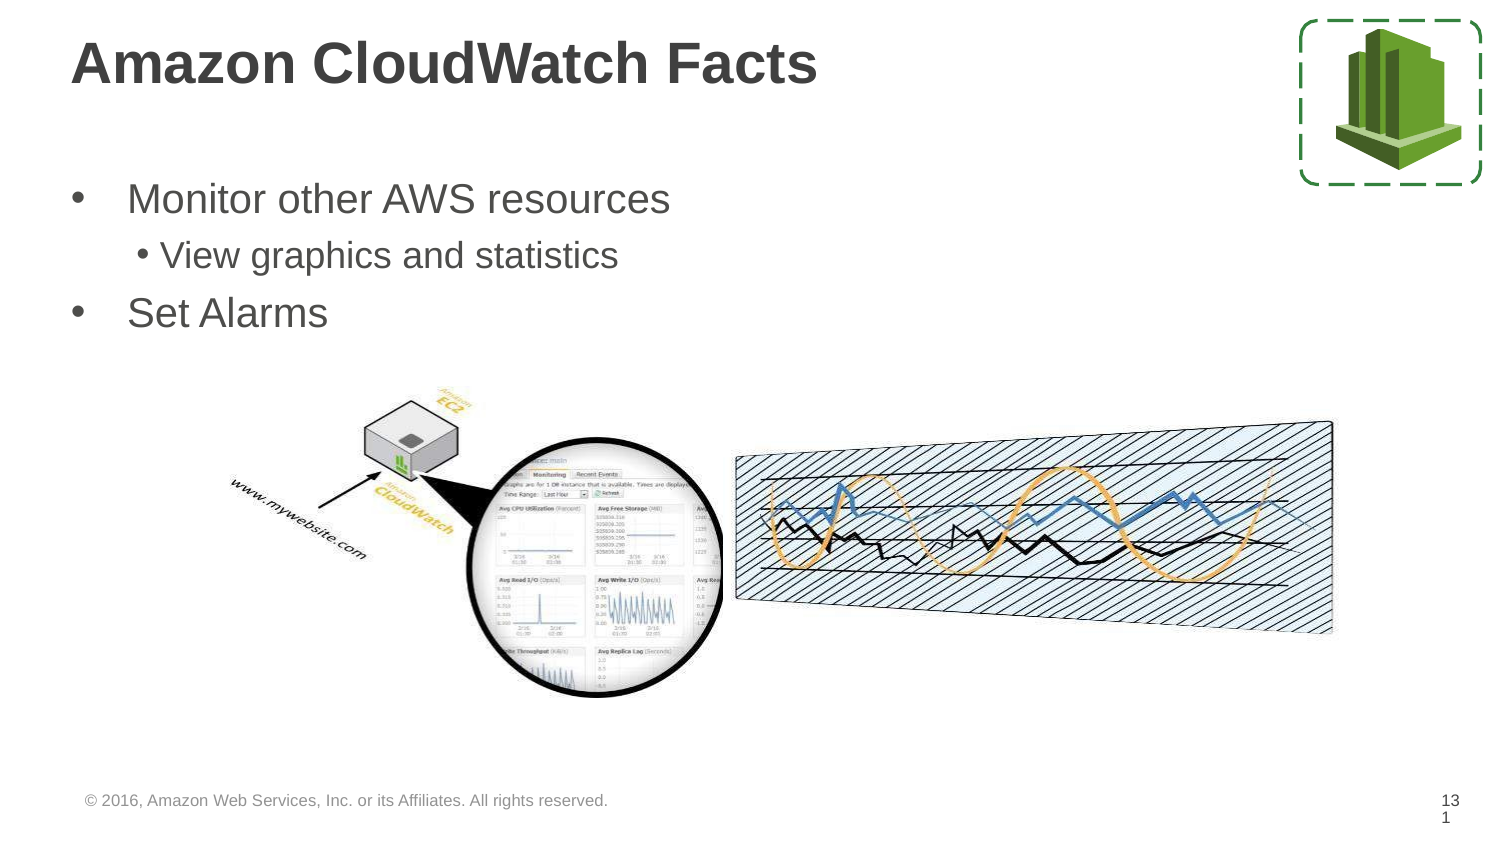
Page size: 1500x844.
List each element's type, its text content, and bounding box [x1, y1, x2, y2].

footer © 2016, Amazon Web Services, Inc. or its Affiliates. All rights reserved. [82, 789, 613, 844]
title Amazon CloudWatch Facts [68, 22, 823, 166]
text_box Monitor other AWS resources View graphics and statistics Set Alarms [68, 159, 672, 336]
slide_number ‹#› [1426, 789, 1467, 844]
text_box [1300, 20, 1481, 185]
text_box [229, 385, 1360, 699]
